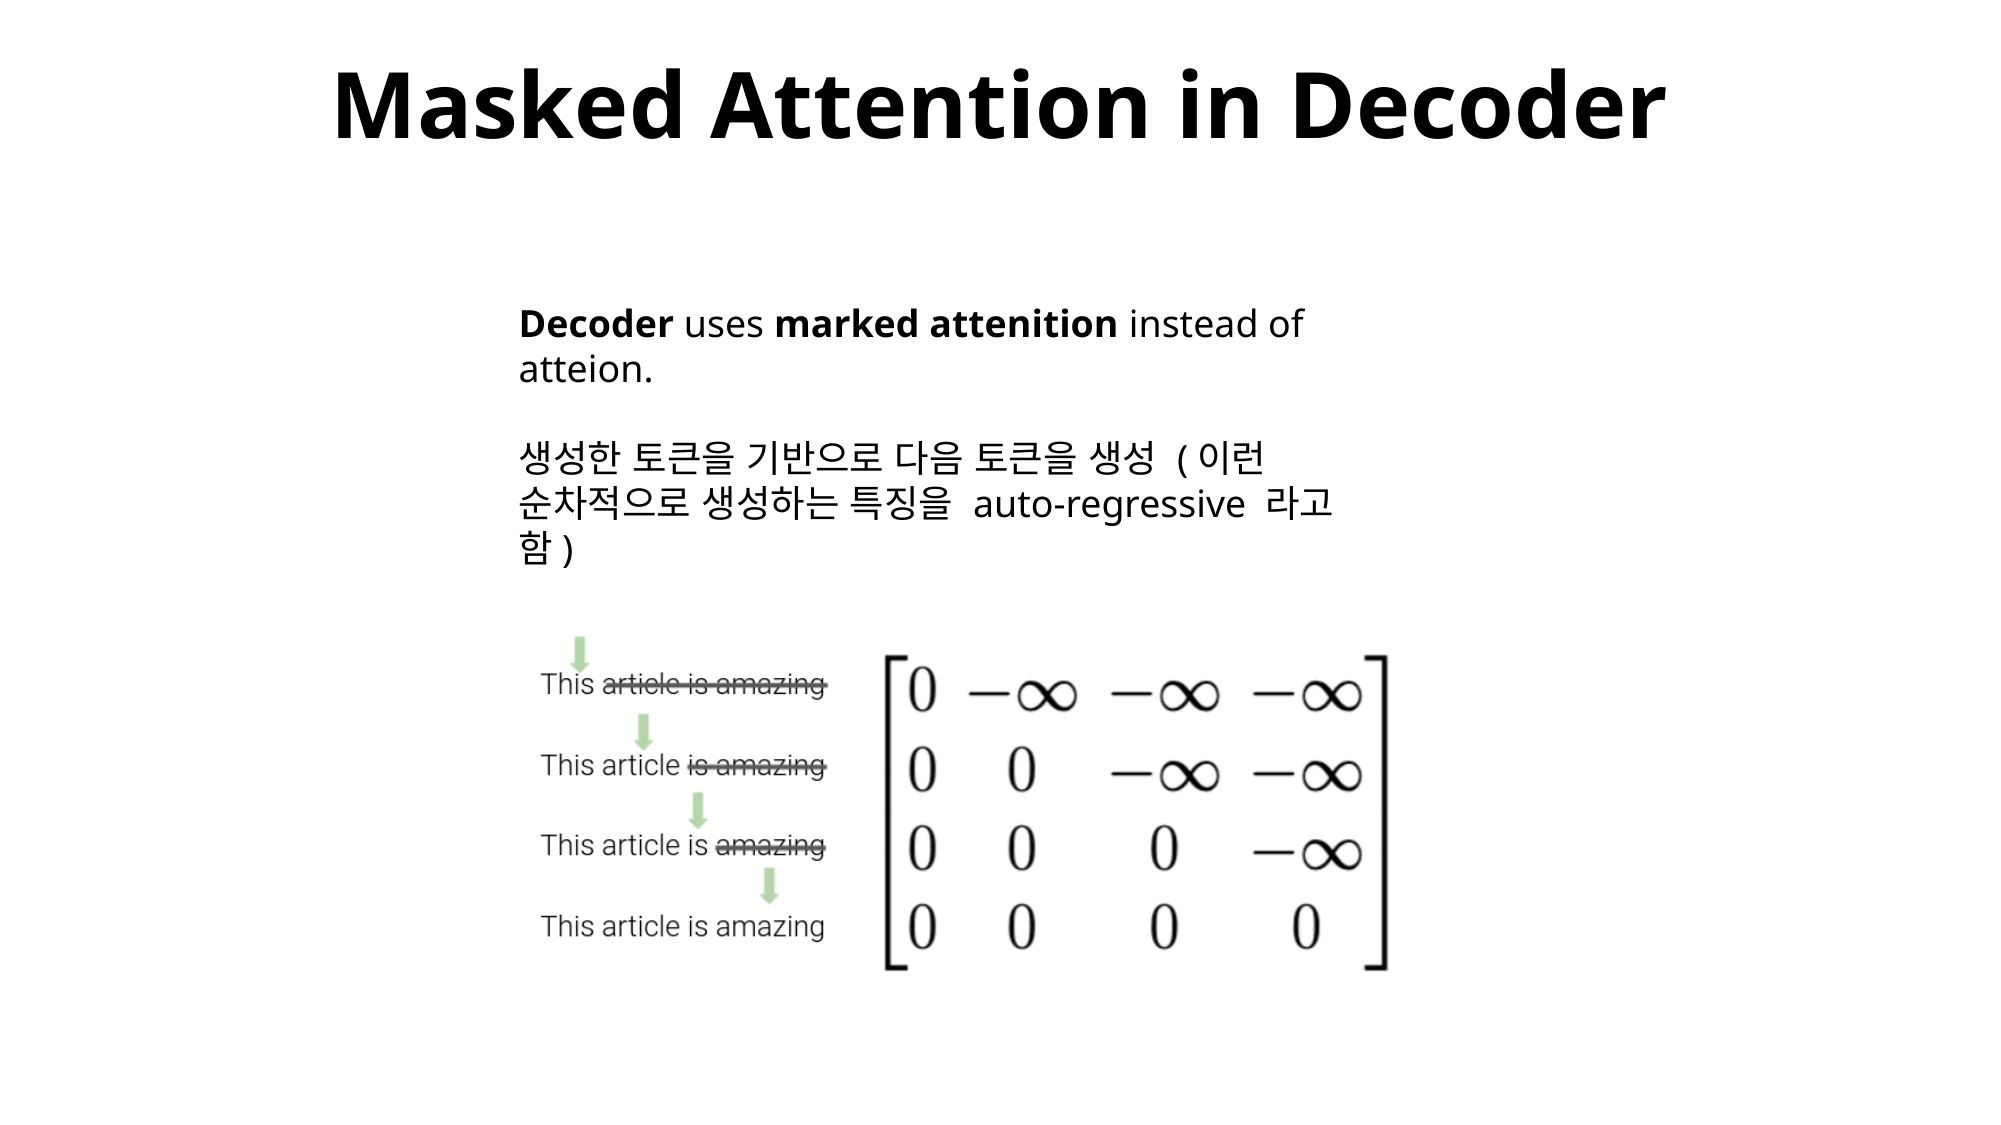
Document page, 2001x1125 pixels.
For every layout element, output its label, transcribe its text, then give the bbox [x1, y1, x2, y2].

text_box Decoder uses marked attenition instead of atteion. 생성한 토큰을 기반으로 다음 토큰을 생성 (이런 순차적으로 생성하는 특징을 auto-regressive 라고 함) [503, 292, 1400, 578]
title Masked Attention in Decoder [137, 0, 1863, 218]
picture [517, 620, 1414, 997]
